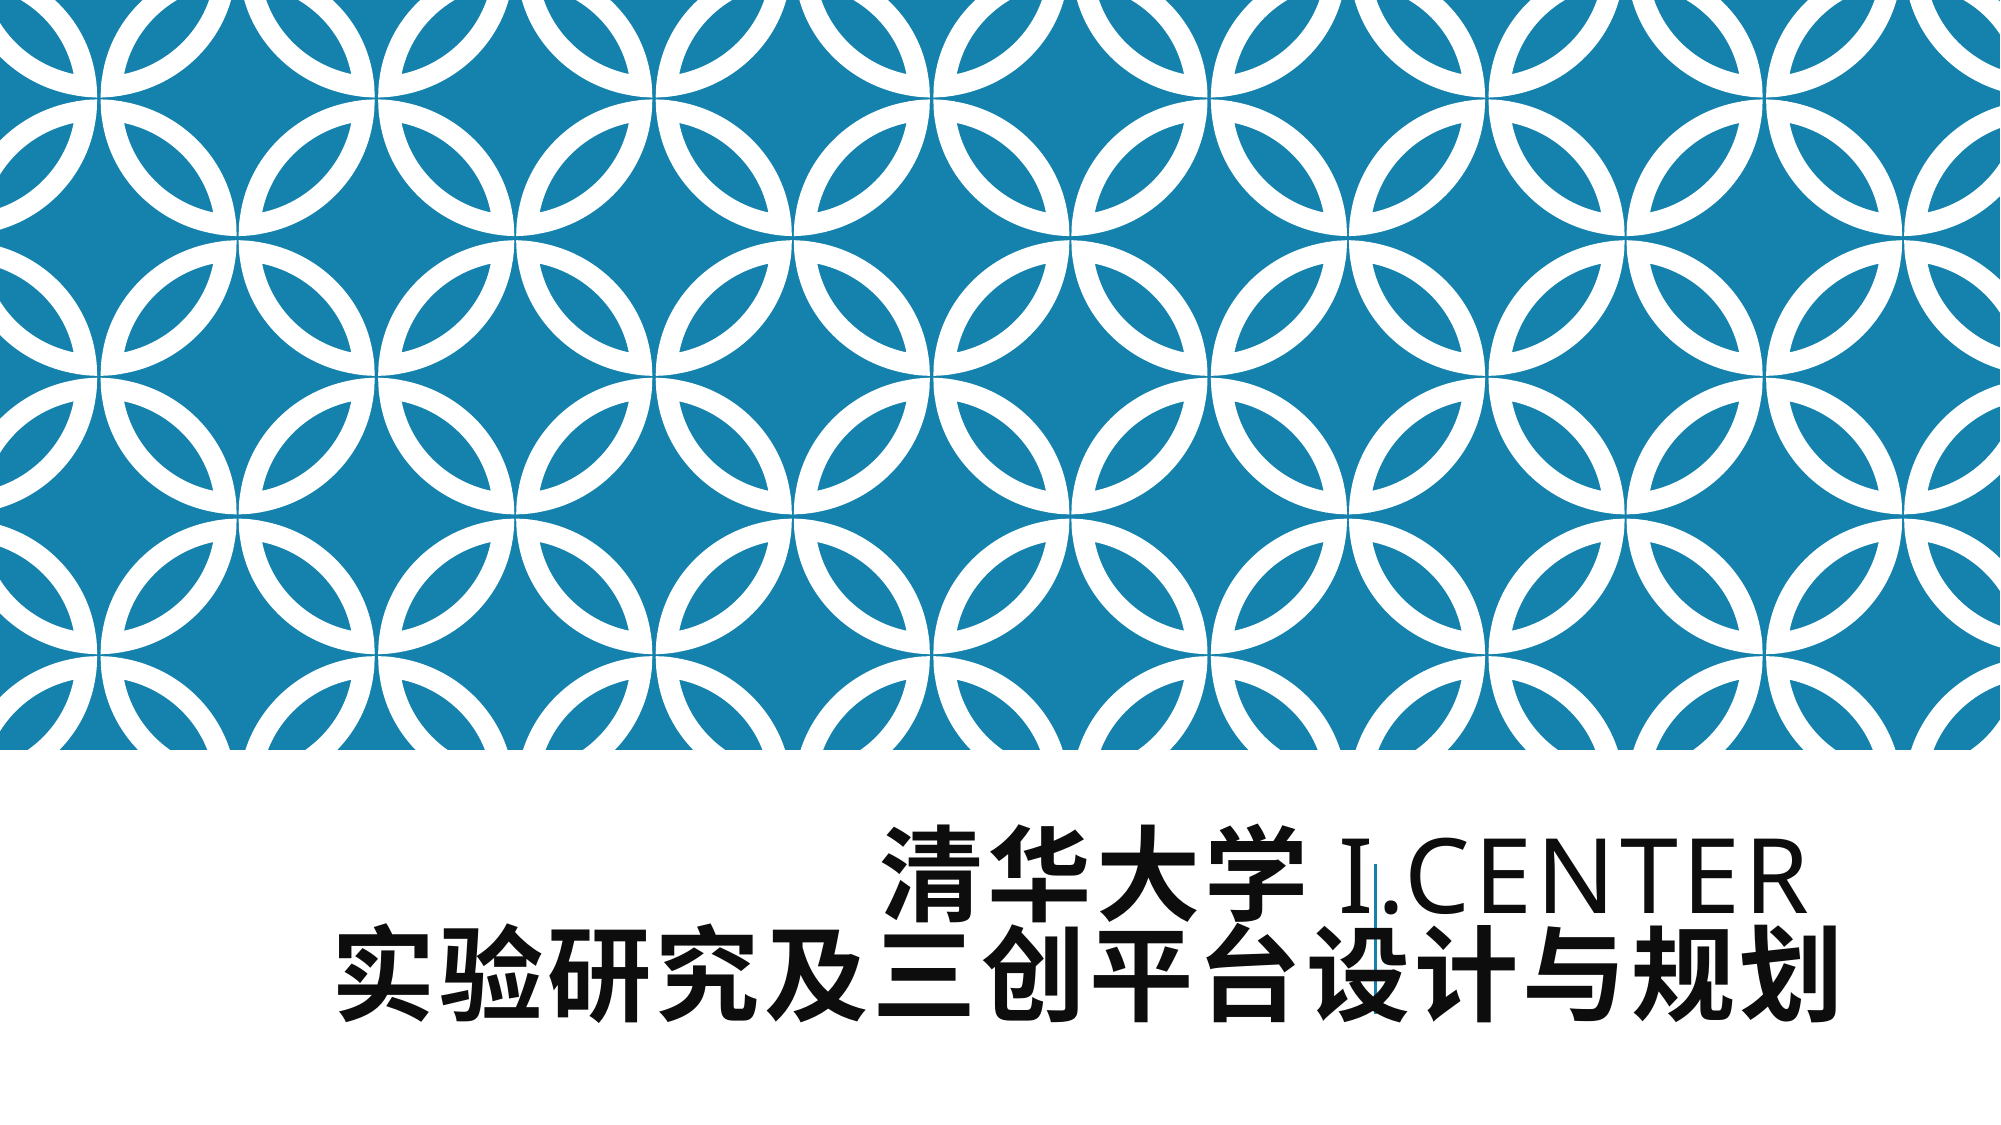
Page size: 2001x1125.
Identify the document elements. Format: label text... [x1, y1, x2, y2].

title 清华大学i.Center 实验研究及三创平台设计与规划 [75, 813, 1860, 1054]
